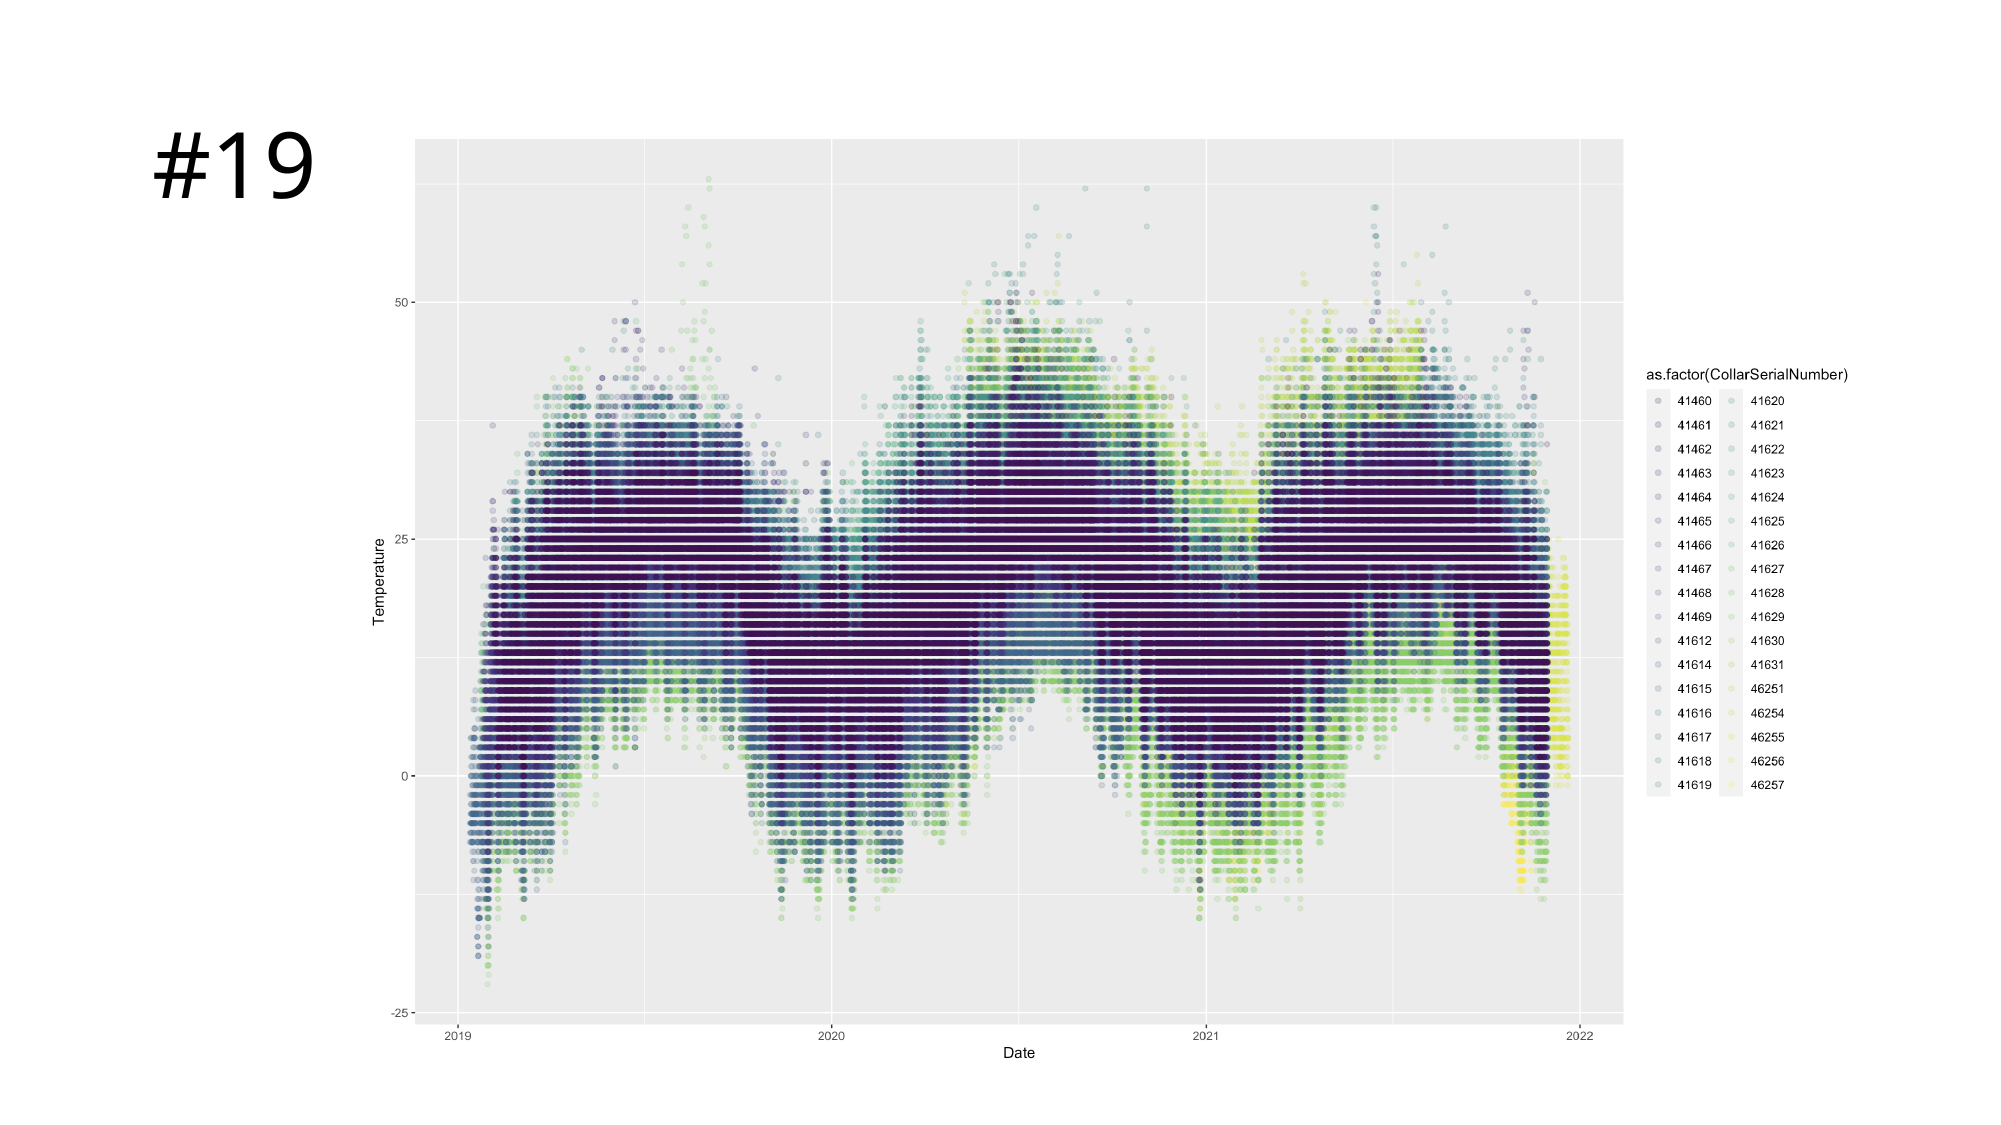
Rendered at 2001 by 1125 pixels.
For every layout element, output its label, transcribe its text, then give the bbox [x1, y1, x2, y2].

title #19 [137, 59, 1863, 278]
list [364, 131, 1863, 1068]
